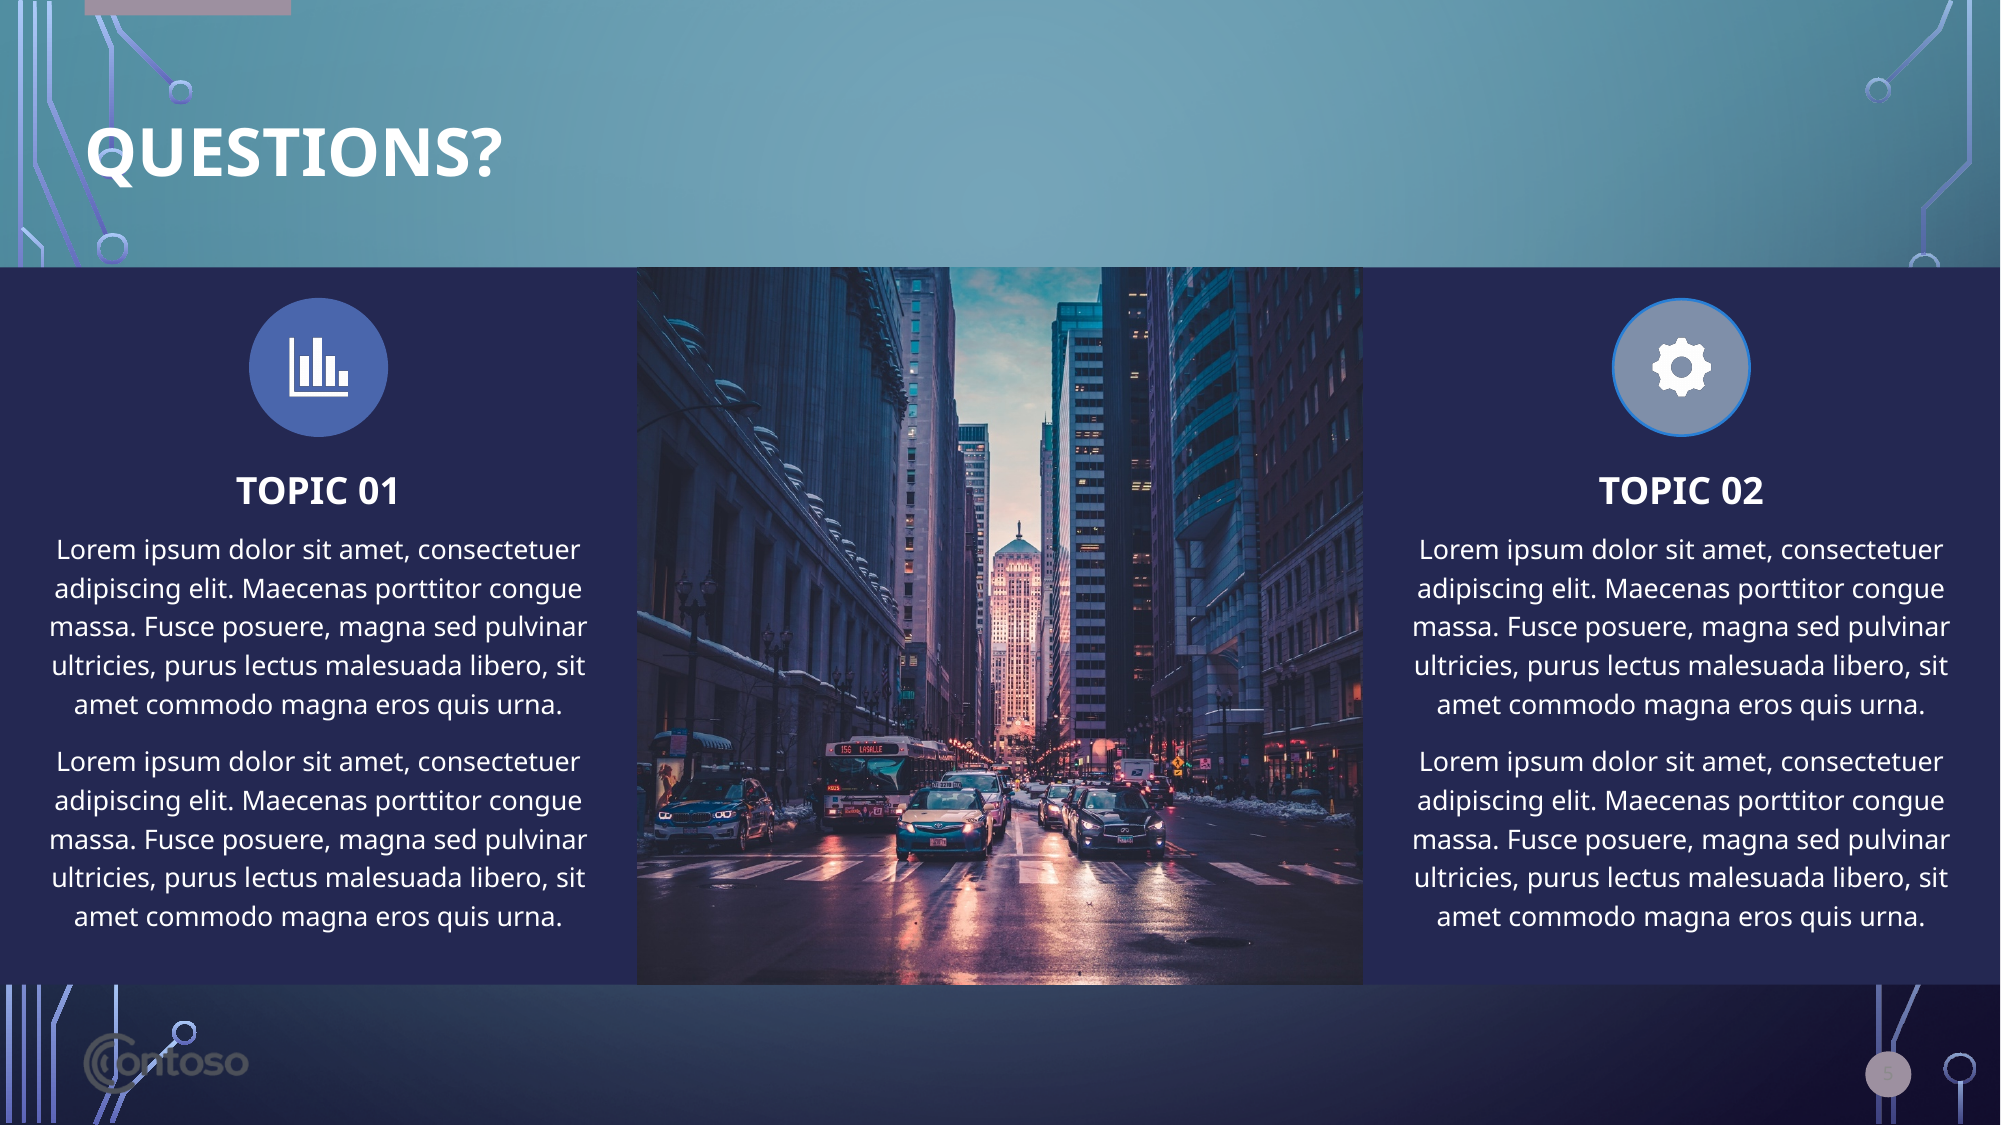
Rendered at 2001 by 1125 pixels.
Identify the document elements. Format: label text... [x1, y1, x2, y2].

list Lorem ipsum dolor sit amet, consectetuer adipiscing elit. Maecenas porttitor congue massa. Fusce posuere, magna sed pulvinar ultricies, purus lectus malesuada libero, sit amet commodo magna eros quis urna. Lorem ipsum dolor sit amet, consectetuer adipiscing elit. Maecenas porttitor congue massa. Fusce posuere, magna sed pulvinar ultricies, purus lectus malesuada libero, sit amet commodo magna eros quis urna. [1398, 527, 1964, 937]
picture [277, 325, 361, 409]
list Topic 02 [1398, 444, 1964, 527]
picture [636, 267, 1364, 985]
list Topic 01 [35, 444, 602, 527]
slide_number 5 [1864, 1059, 1913, 1090]
list Lorem ipsum dolor sit amet, consectetuer adipiscing elit. Maecenas porttitor congue massa. Fusce posuere, magna sed pulvinar ultricies, purus lectus malesuada libero, sit amet commodo magna eros quis urna. Lorem ipsum dolor sit amet, consectetuer adipiscing elit. Maecenas porttitor congue massa. Fusce posuere, magna sed pulvinar ultricies, purus lectus malesuada libero, sit amet commodo magna eros quis urna. [35, 527, 602, 937]
picture [1639, 325, 1723, 409]
title Questions? [84, 40, 1914, 192]
